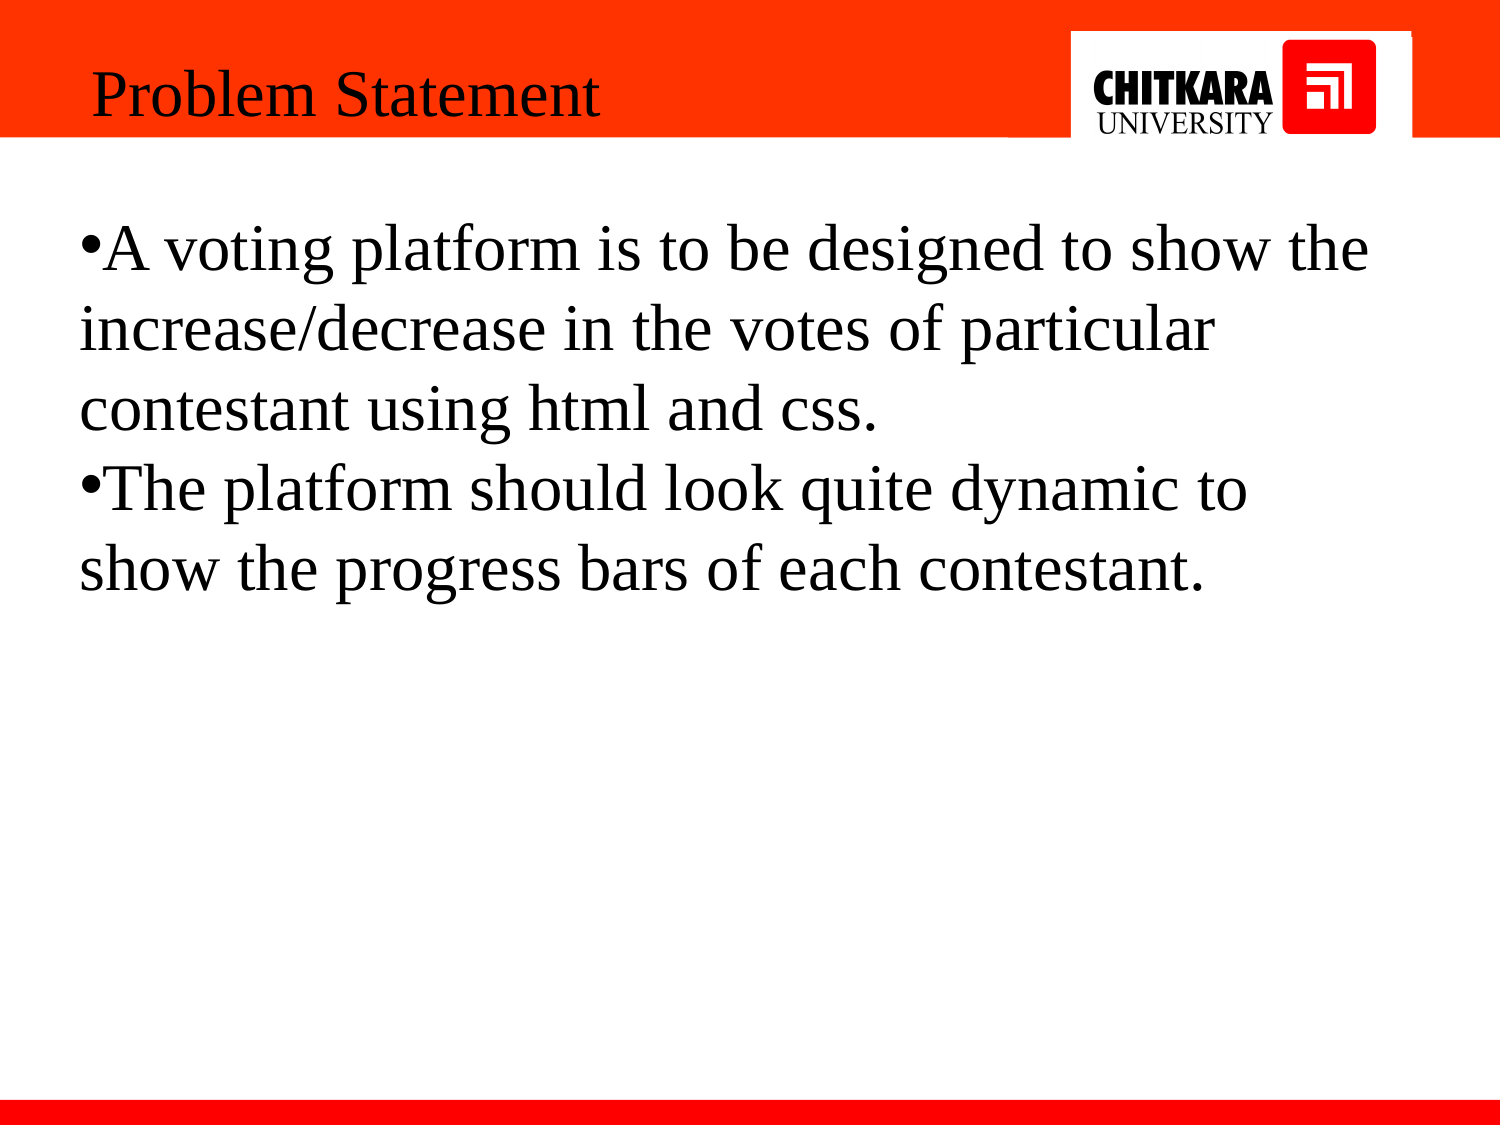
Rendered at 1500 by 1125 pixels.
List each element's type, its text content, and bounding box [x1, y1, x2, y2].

picture [1074, 37, 1391, 138]
text_box Problem Statement [76, 42, 963, 138]
text_box A voting platform is to be designed to show the increase/decrease in the votes of particular contestant using html and css. The platform should look quite dynamic to show the progress bars of each contestant. [64, 196, 1400, 611]
